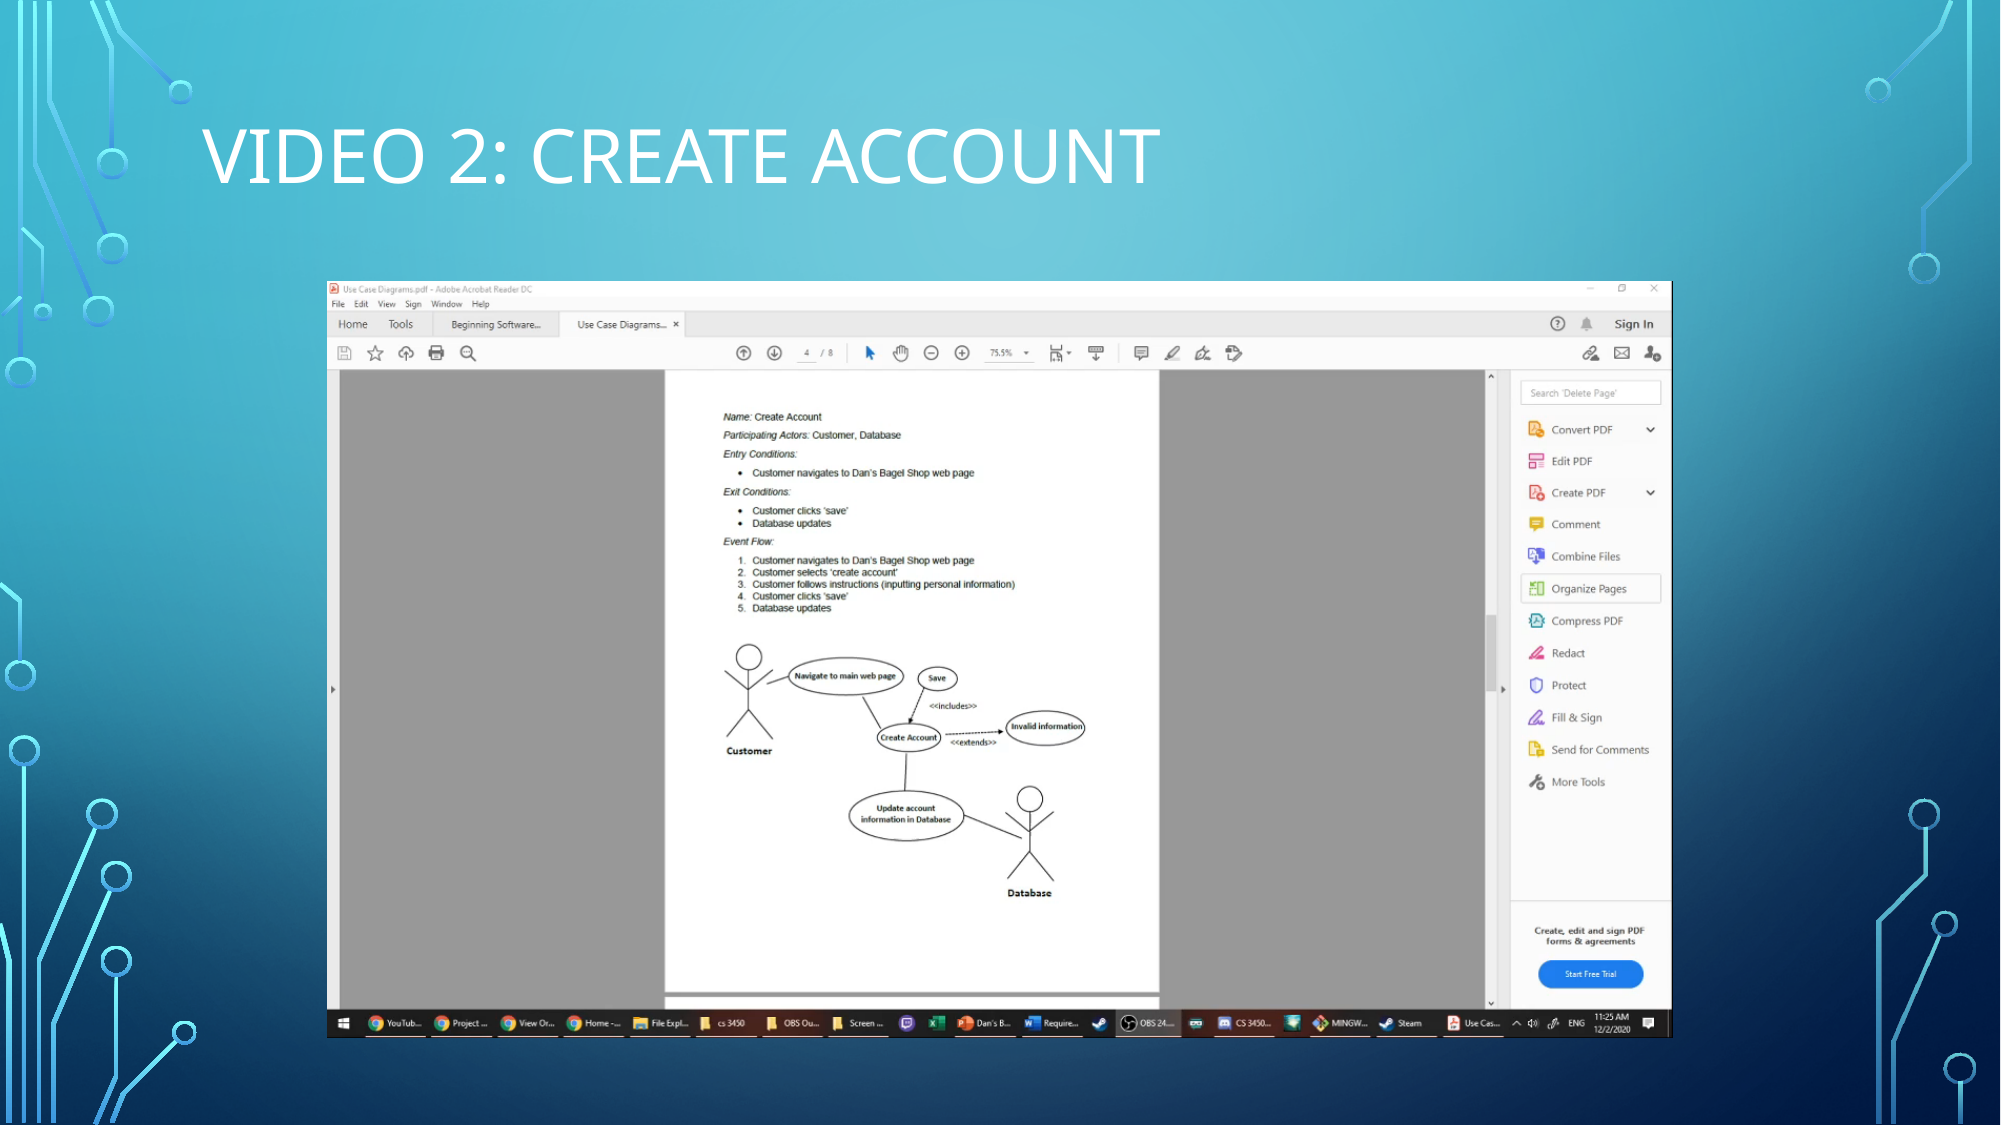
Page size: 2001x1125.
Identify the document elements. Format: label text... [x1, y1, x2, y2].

title Video 2: Create Account [187, 38, 1813, 281]
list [326, 280, 1674, 1039]
